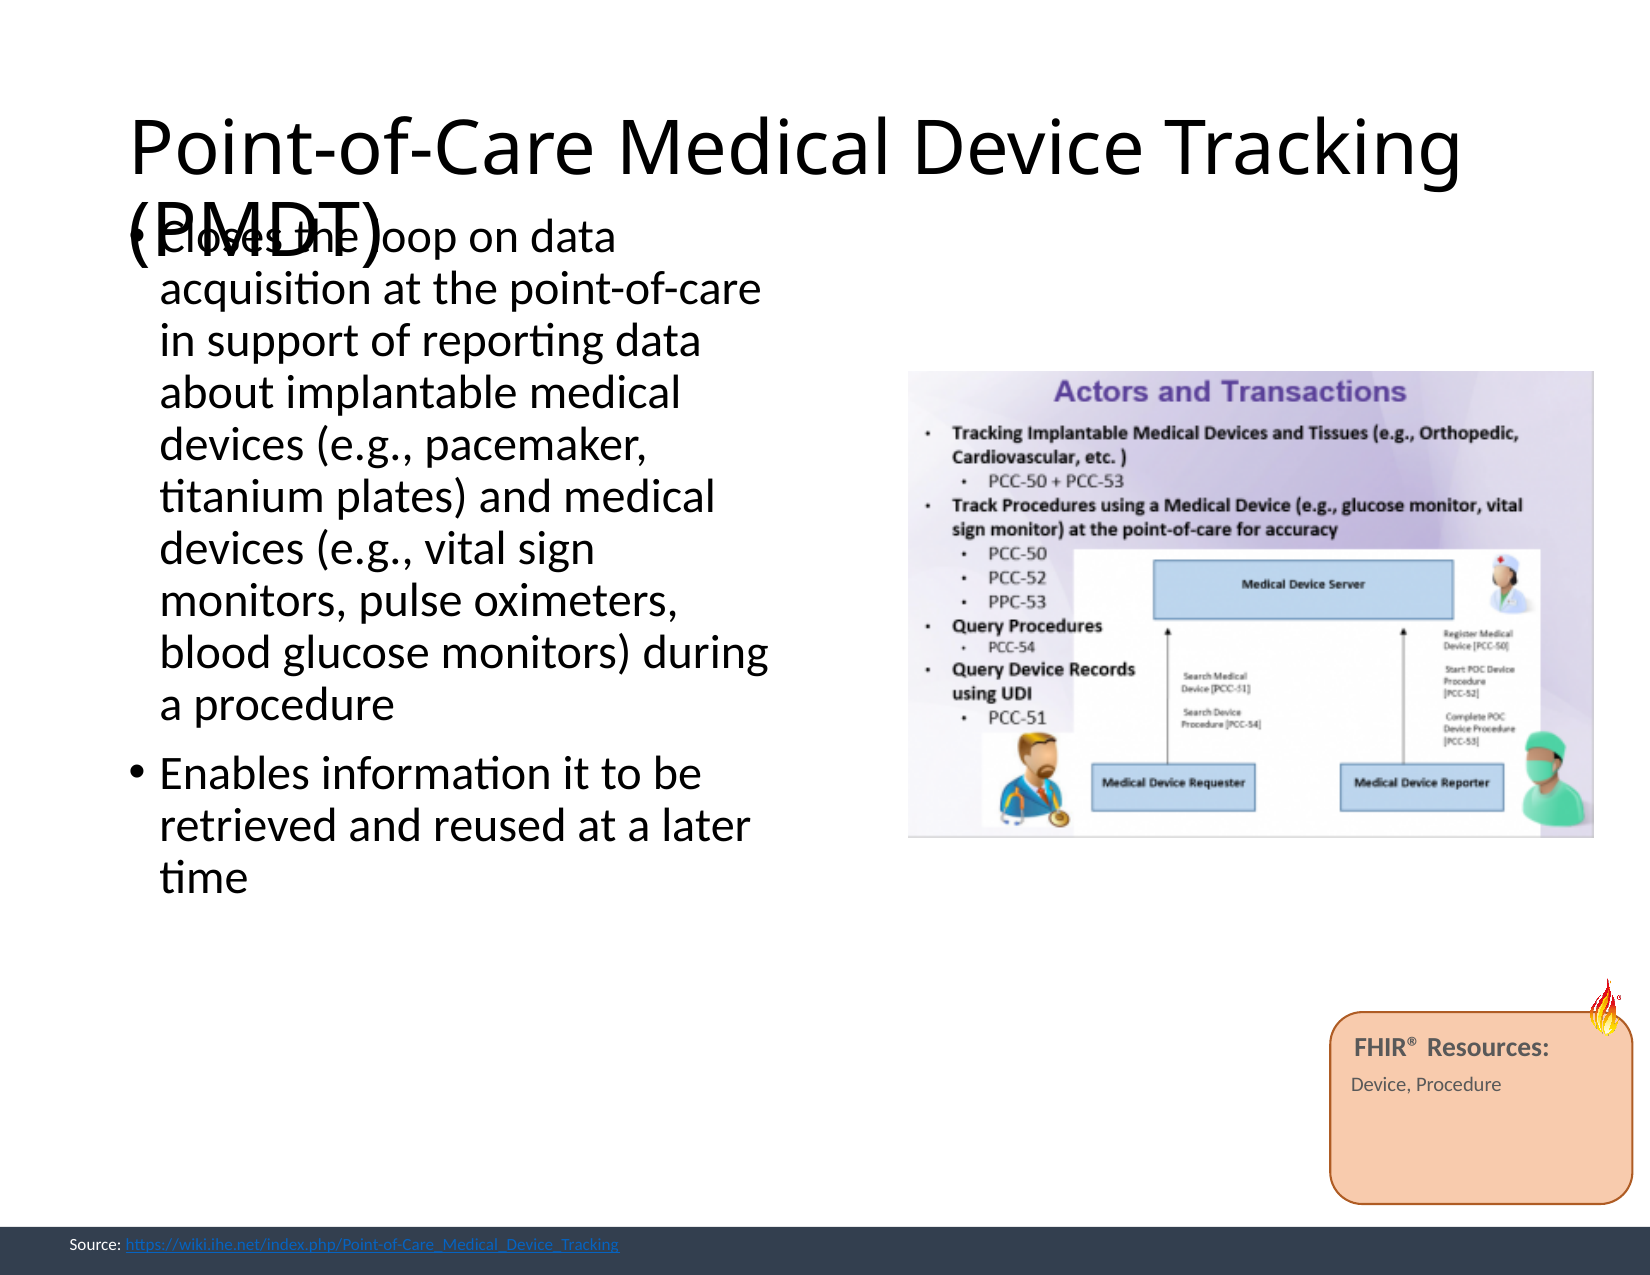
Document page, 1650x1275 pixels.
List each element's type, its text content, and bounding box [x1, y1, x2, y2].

title Point-of-Care Medical Device Tracking (PMDT) [113, 67, 1537, 315]
picture [1590, 978, 1621, 1036]
picture [908, 371, 1594, 838]
list Device, Procedure [1350, 1071, 1621, 1199]
list Closes the loop on data acquisition at the point-of-care in support of reporting data about implantable medical devices (e.g., pacemaker, titanium plates) and medical devices (e.g., vital sign monitors, pulse oximeters, blood glucose monitors) during a procedure Enables information it to be retrieved and reused at a later time [113, 203, 804, 1149]
list Source: https://wiki.ihe.net/index.php/Point-of-Care_Medical_Device_Tracking [54, 1228, 1537, 1275]
